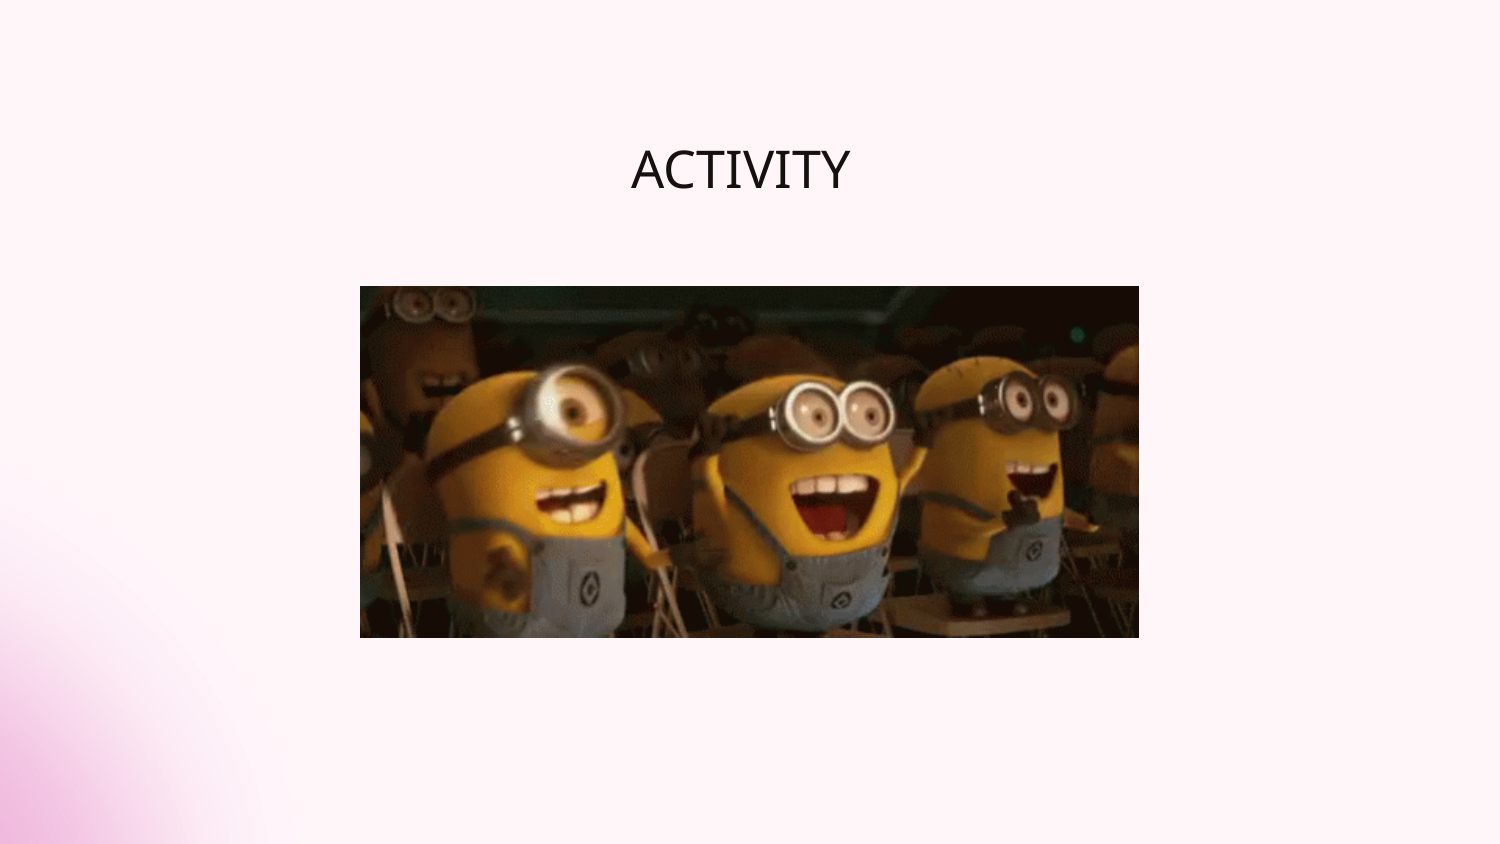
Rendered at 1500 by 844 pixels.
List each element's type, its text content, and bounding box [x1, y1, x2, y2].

title ACTIVITY [616, 123, 911, 214]
picture [0, 104, 1140, 844]
